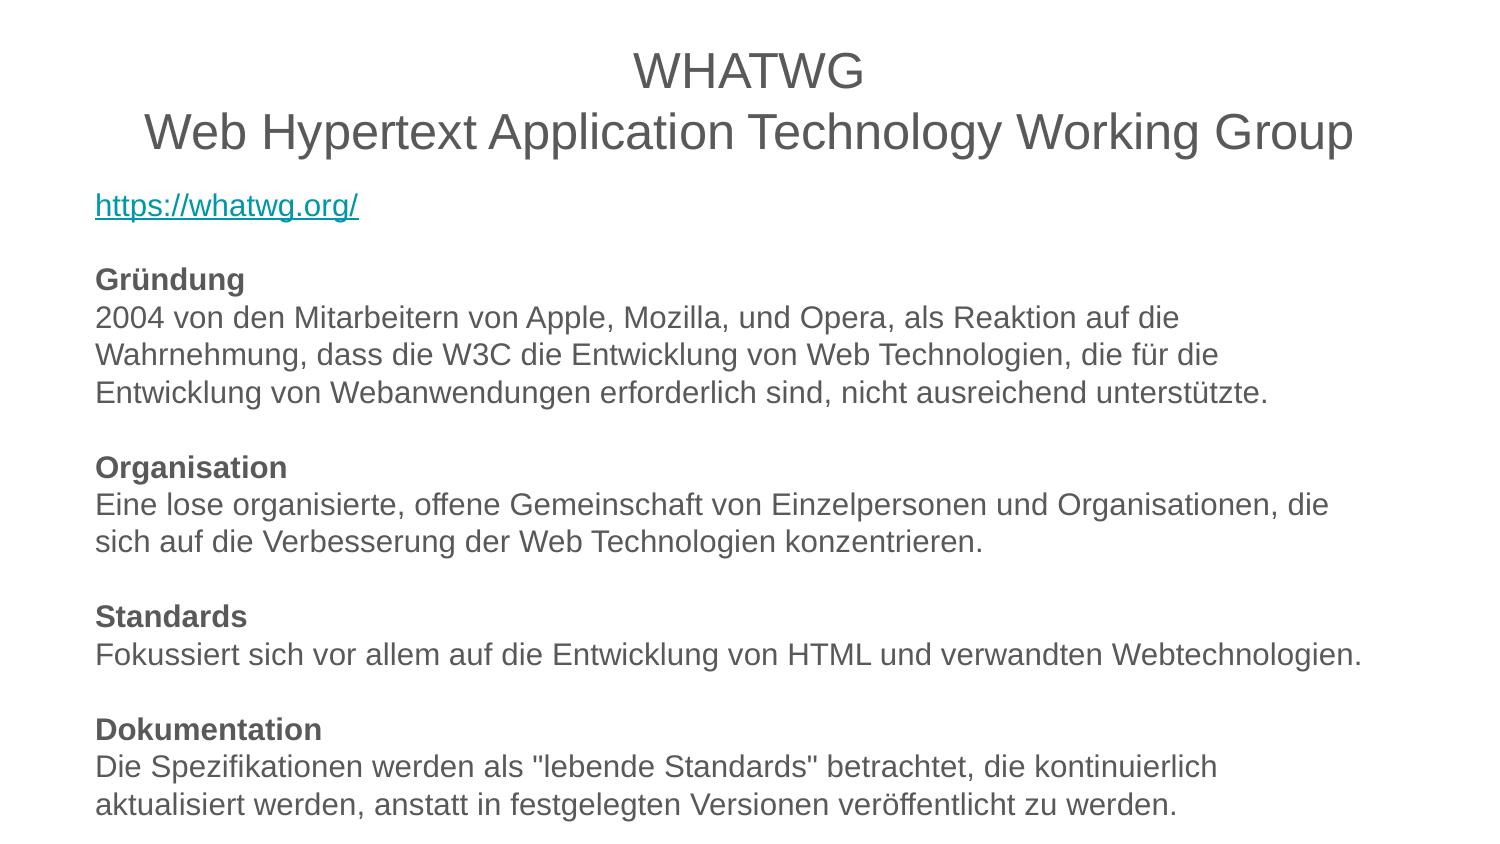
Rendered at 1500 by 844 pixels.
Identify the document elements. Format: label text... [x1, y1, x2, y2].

title WHATWG Web Hypertext Application Technology Working Group [51, 23, 1449, 176]
text_box https://whatwg.org/ Gründung 2004 von den Mitarbeitern von Apple, Mozilla, und Opera, als Reaktion auf die Wahrnehmung, dass die W3C die Entwicklung von Web Technologien, die für die Entwicklung von Webanwendungen erforderlich sind, nicht ausreichend unterstützte. Organisation Eine lose organisierte, offene Gemeinschaft von Einzelpersonen und Organisationen, die sich auf die Verbesserung der Web Technologien konzentrieren. Standards Fokussiert sich vor allem auf die Entwicklung von HTML und verwandten Webtechnologien. Dokumentation Die Spezifikationen werden als "lebende Standards" betrachtet, die kontinuierlich aktualisiert werden, anstatt in festgelegten Versionen veröffentlicht zu werden. [80, 169, 1382, 837]
